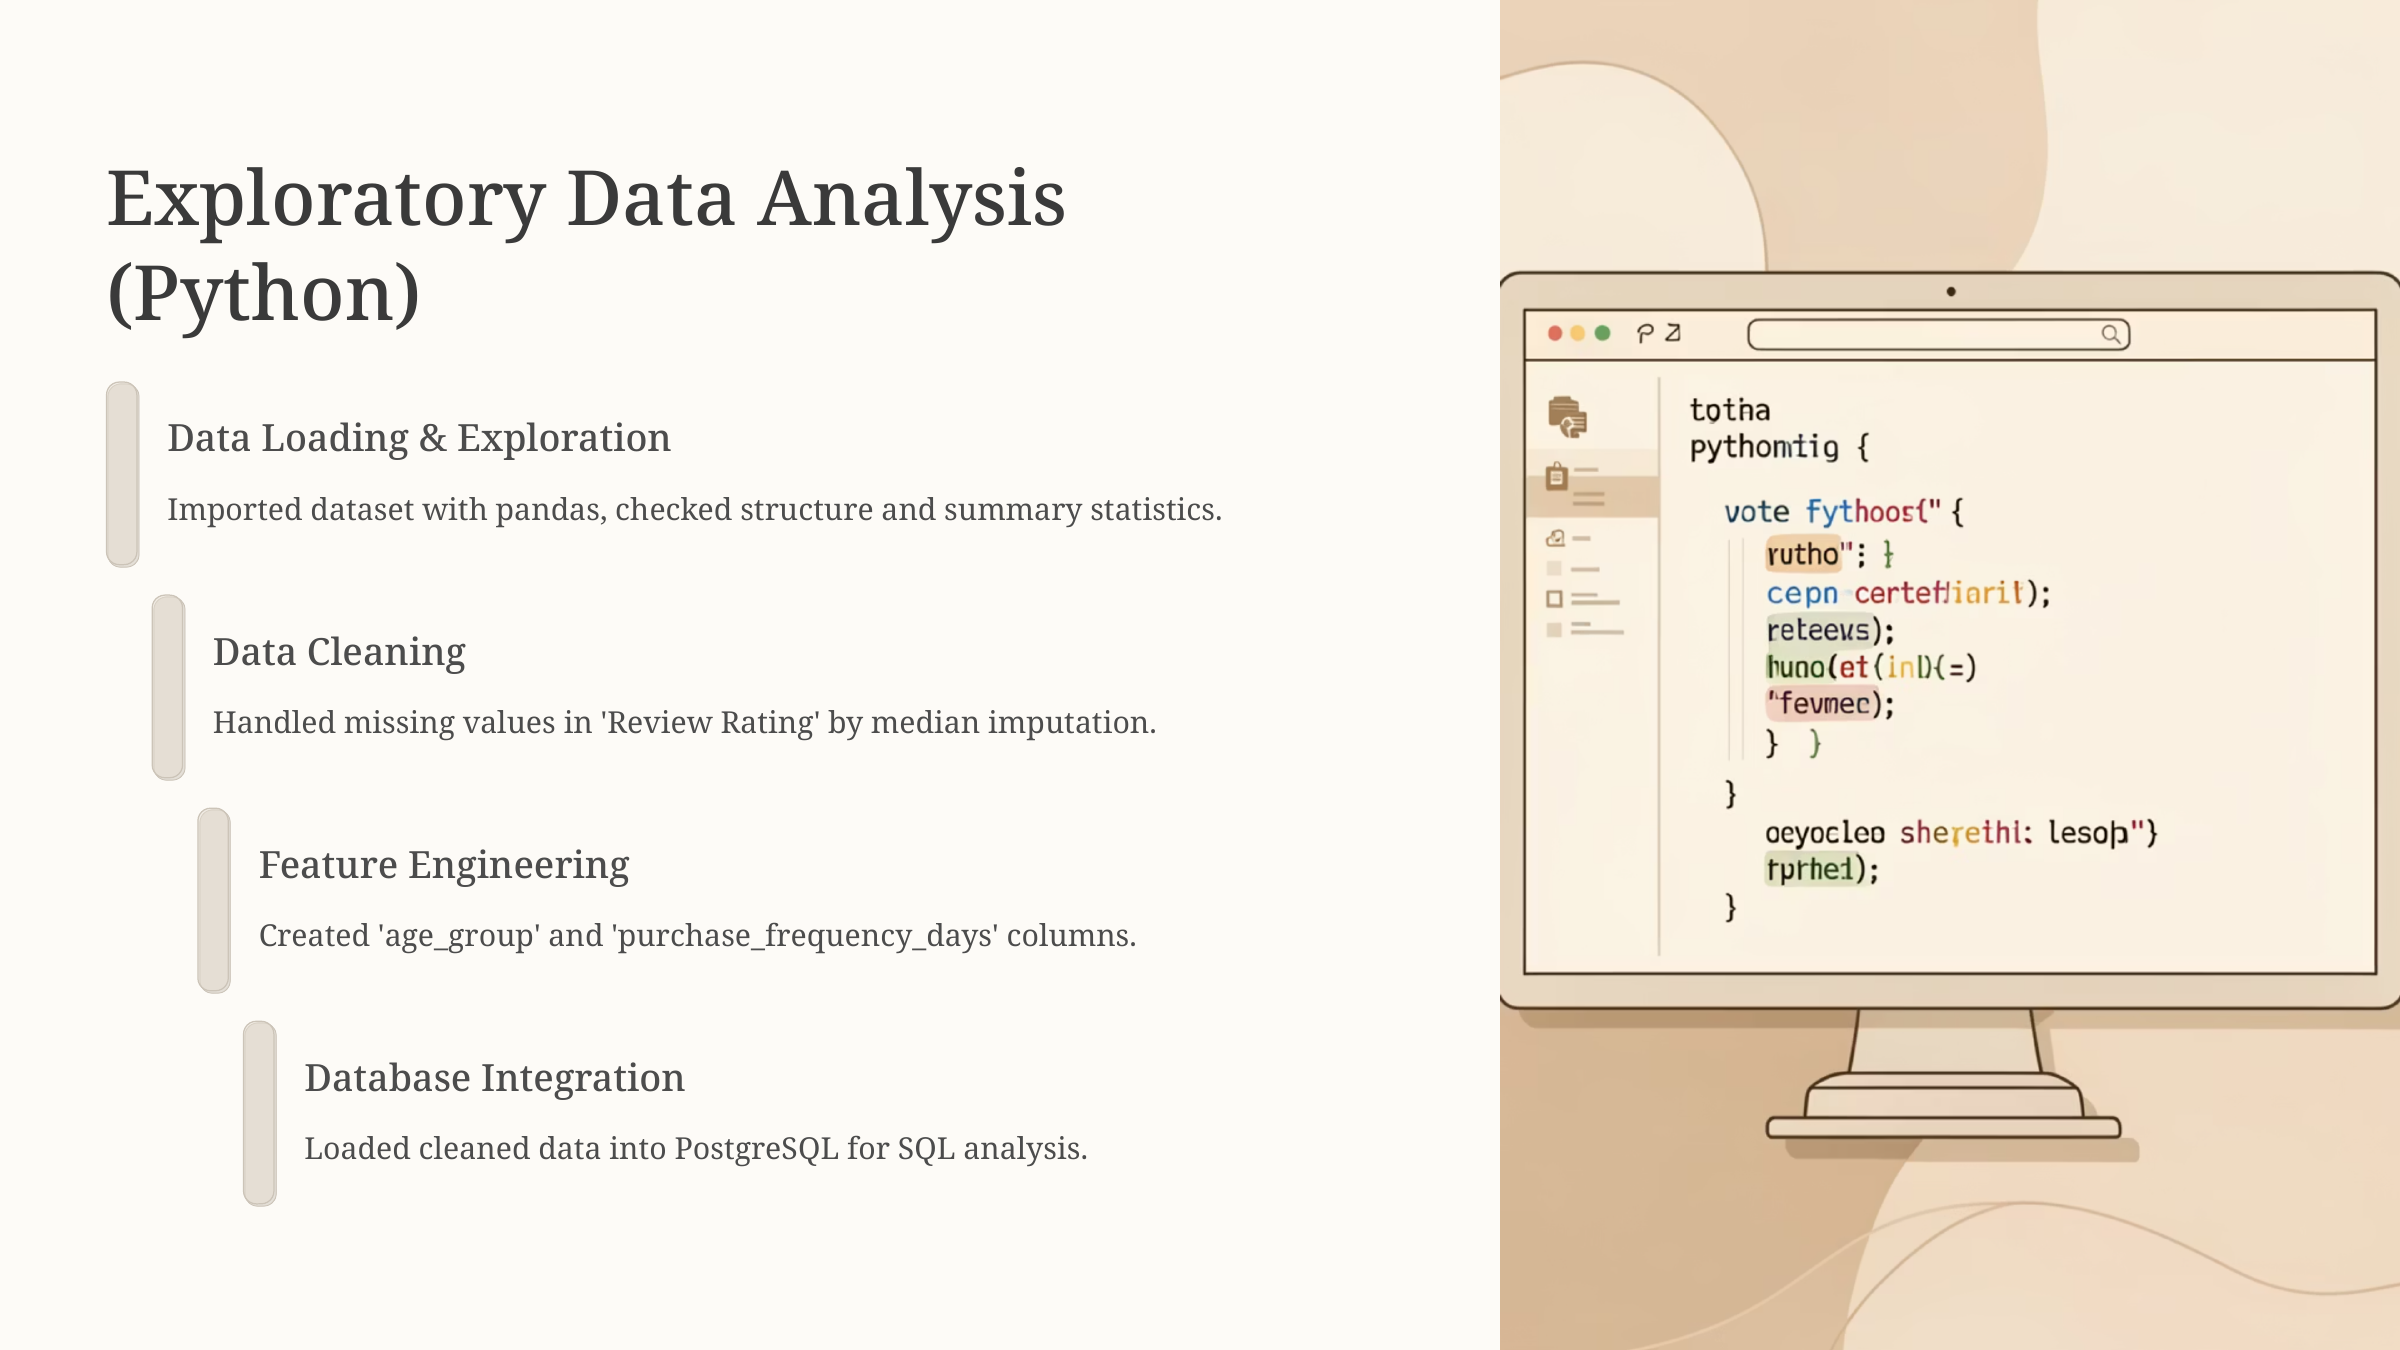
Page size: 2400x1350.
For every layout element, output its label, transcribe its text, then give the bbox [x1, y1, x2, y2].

text_box Database Integration [304, 1051, 692, 1100]
text_box Imported dataset with pandas, checked structure and summary statistics. [167, 478, 1394, 527]
text_box Feature Engineering [258, 838, 640, 887]
text_box Data Loading & Exploration [167, 412, 680, 460]
text_box Handled missing values in 'Review Rating' by median imputation. [213, 691, 1394, 741]
text_box [243, 1021, 274, 1204]
picture [1499, 0, 2400, 1350]
text_box [152, 595, 183, 778]
text_box Exploratory Data Analysis (Python) [106, 146, 1394, 337]
text_box Data Cleaning [213, 625, 594, 673]
text_box [197, 808, 229, 991]
text_box Loaded cleaned data into PostgreSQL for SQL analysis. [304, 1117, 1394, 1167]
text_box Created 'age_group' and 'purchase_frequency_days' columns. [258, 904, 1394, 954]
text_box [106, 382, 137, 565]
